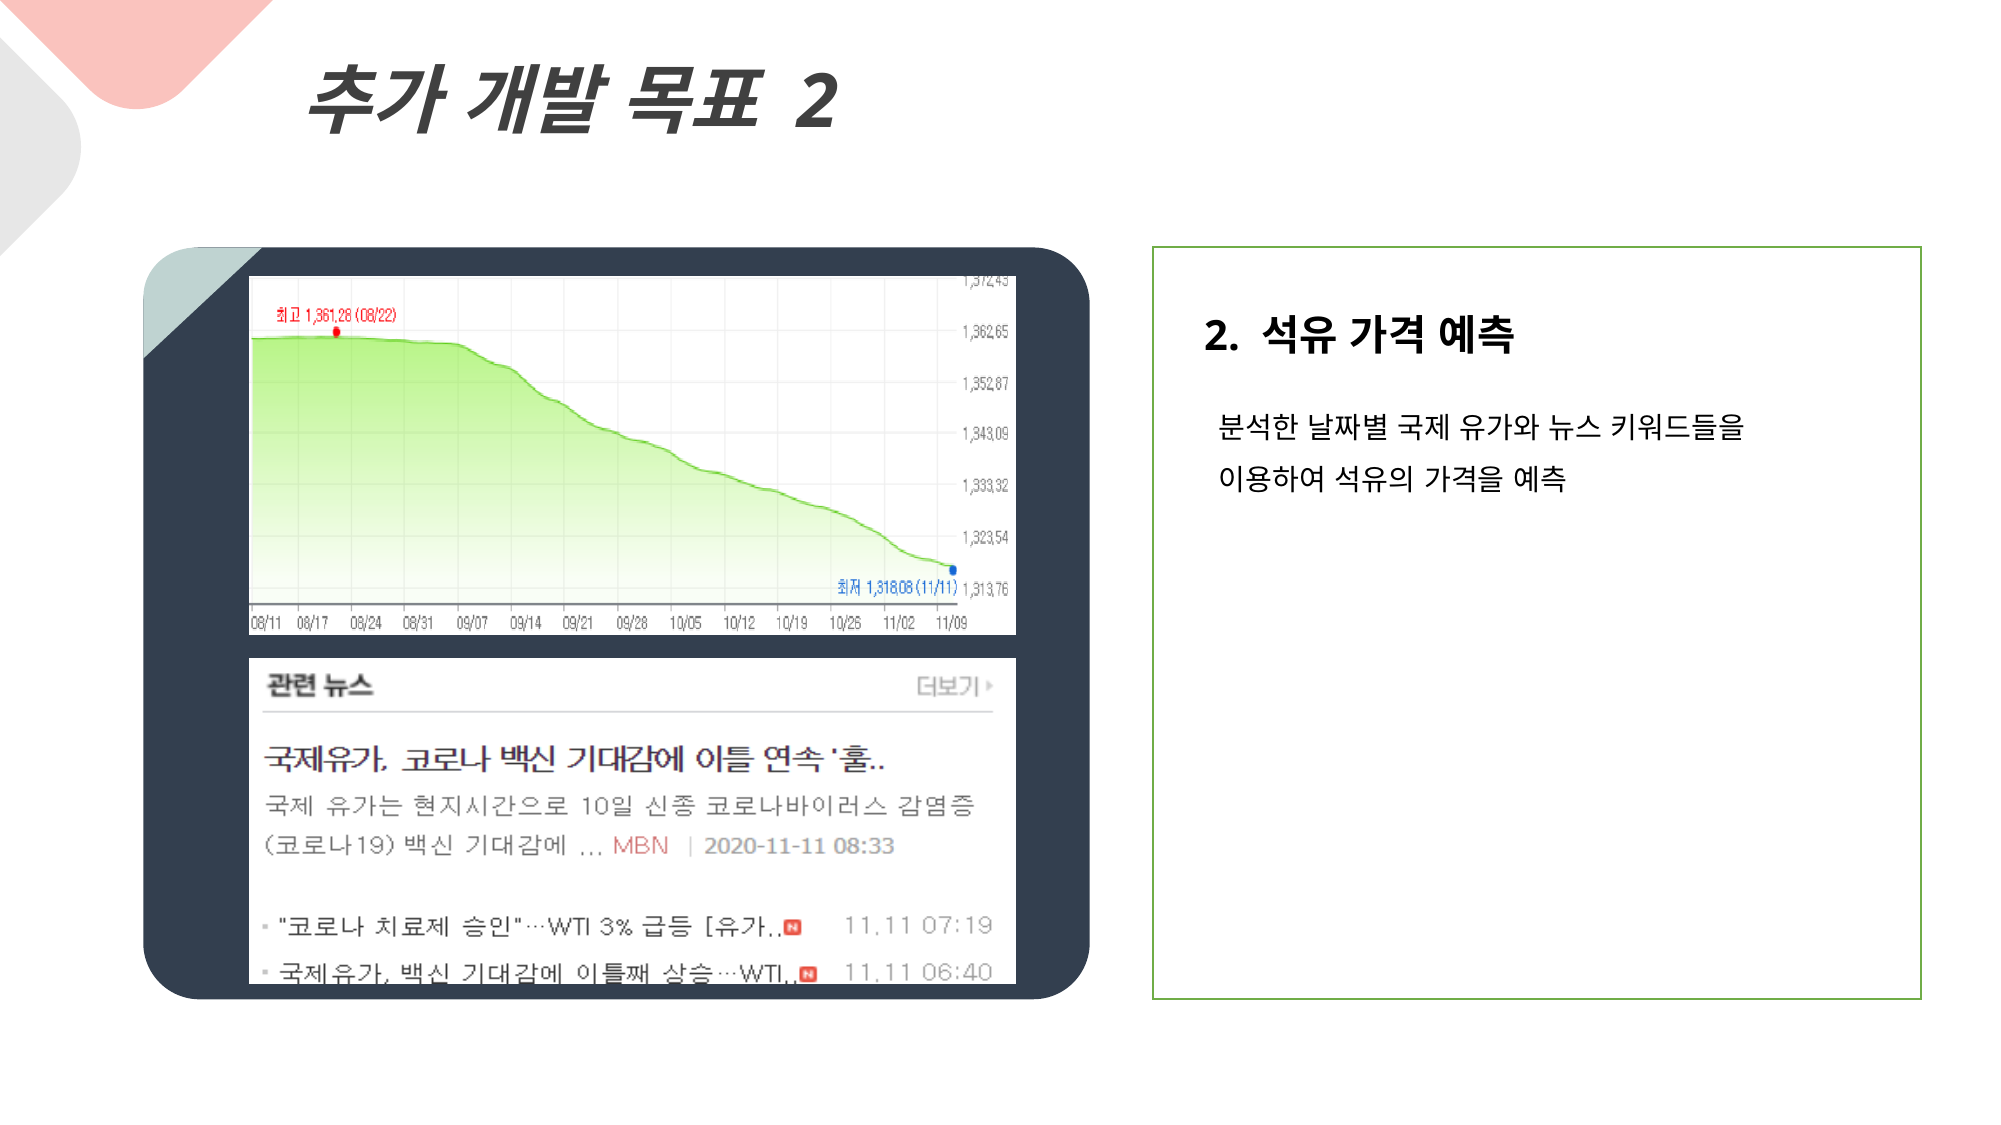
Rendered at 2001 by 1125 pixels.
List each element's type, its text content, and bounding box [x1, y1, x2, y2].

text_box [142, 246, 1091, 1001]
picture [249, 276, 1016, 635]
text_box 추가 개발 목표 2our stylish business and campus life with BIZCAM [288, 0, 1453, 150]
text_box 분석한 날짜별 국제 유가와 뉴스 키워드들을 이용하여 석유의 가격을 예측 [1203, 384, 1871, 504]
picture [249, 658, 1016, 984]
text_box [142, 246, 265, 361]
text_box [1152, 246, 1922, 1000]
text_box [0, 0, 233, 225]
